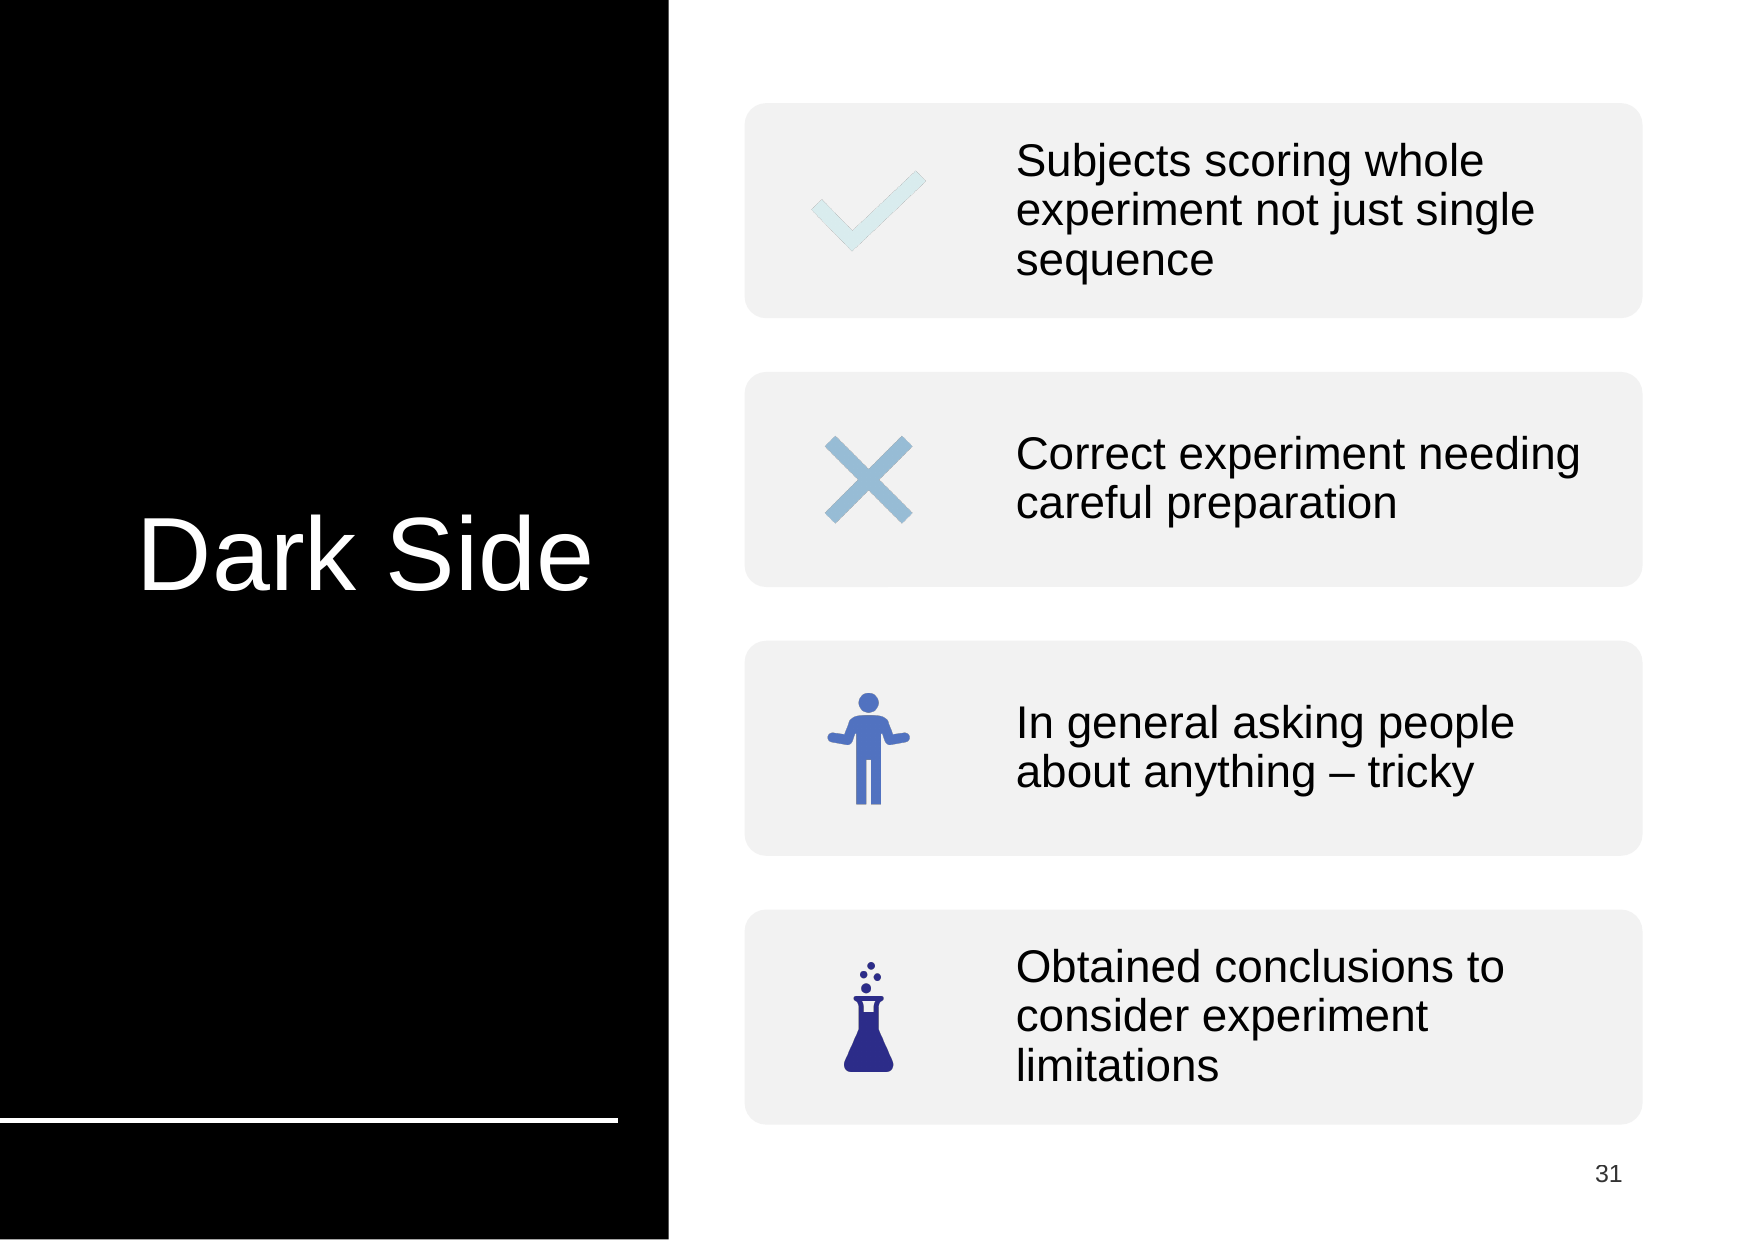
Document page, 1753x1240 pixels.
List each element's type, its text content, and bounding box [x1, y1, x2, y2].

title Dark Side [109, 101, 623, 997]
slide_number 31 [1473, 1148, 1632, 1215]
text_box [744, 102, 1643, 1126]
text_box [0, 0, 671, 1240]
